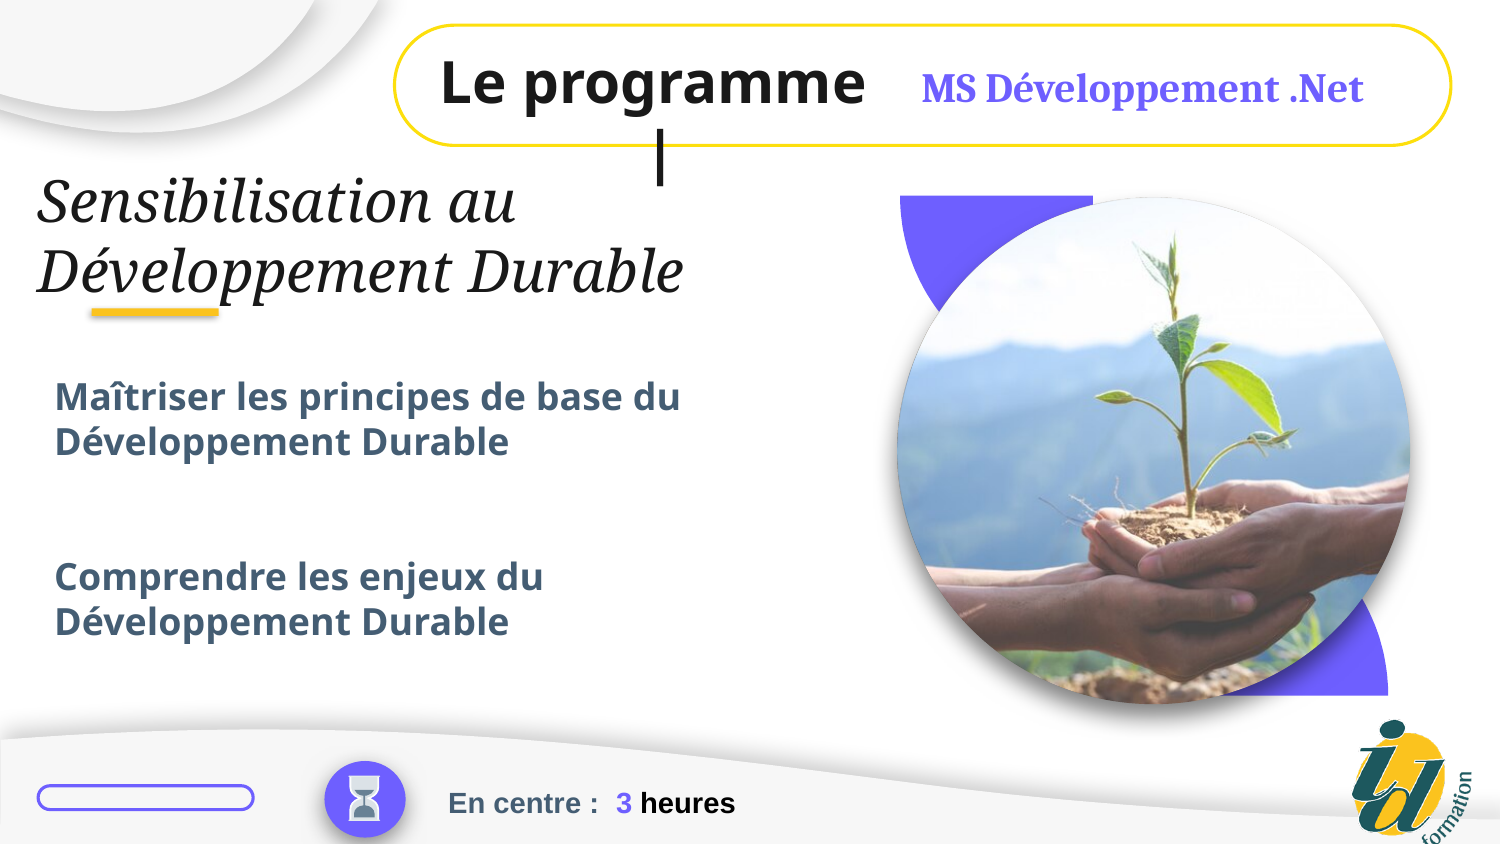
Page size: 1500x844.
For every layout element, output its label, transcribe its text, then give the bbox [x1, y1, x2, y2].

picture [896, 197, 1500, 844]
text_box Maîtriser les principes de base du Développement Durable​ Comprendre les enjeux du Développement Durable​ [39, 327, 785, 688]
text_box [394, 24, 1485, 146]
text_box Sensibilisation au Développement Durable [22, 195, 857, 274]
text_box En centre : 3 heures [433, 759, 752, 827]
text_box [324, 760, 406, 838]
text_box [88, 305, 222, 319]
